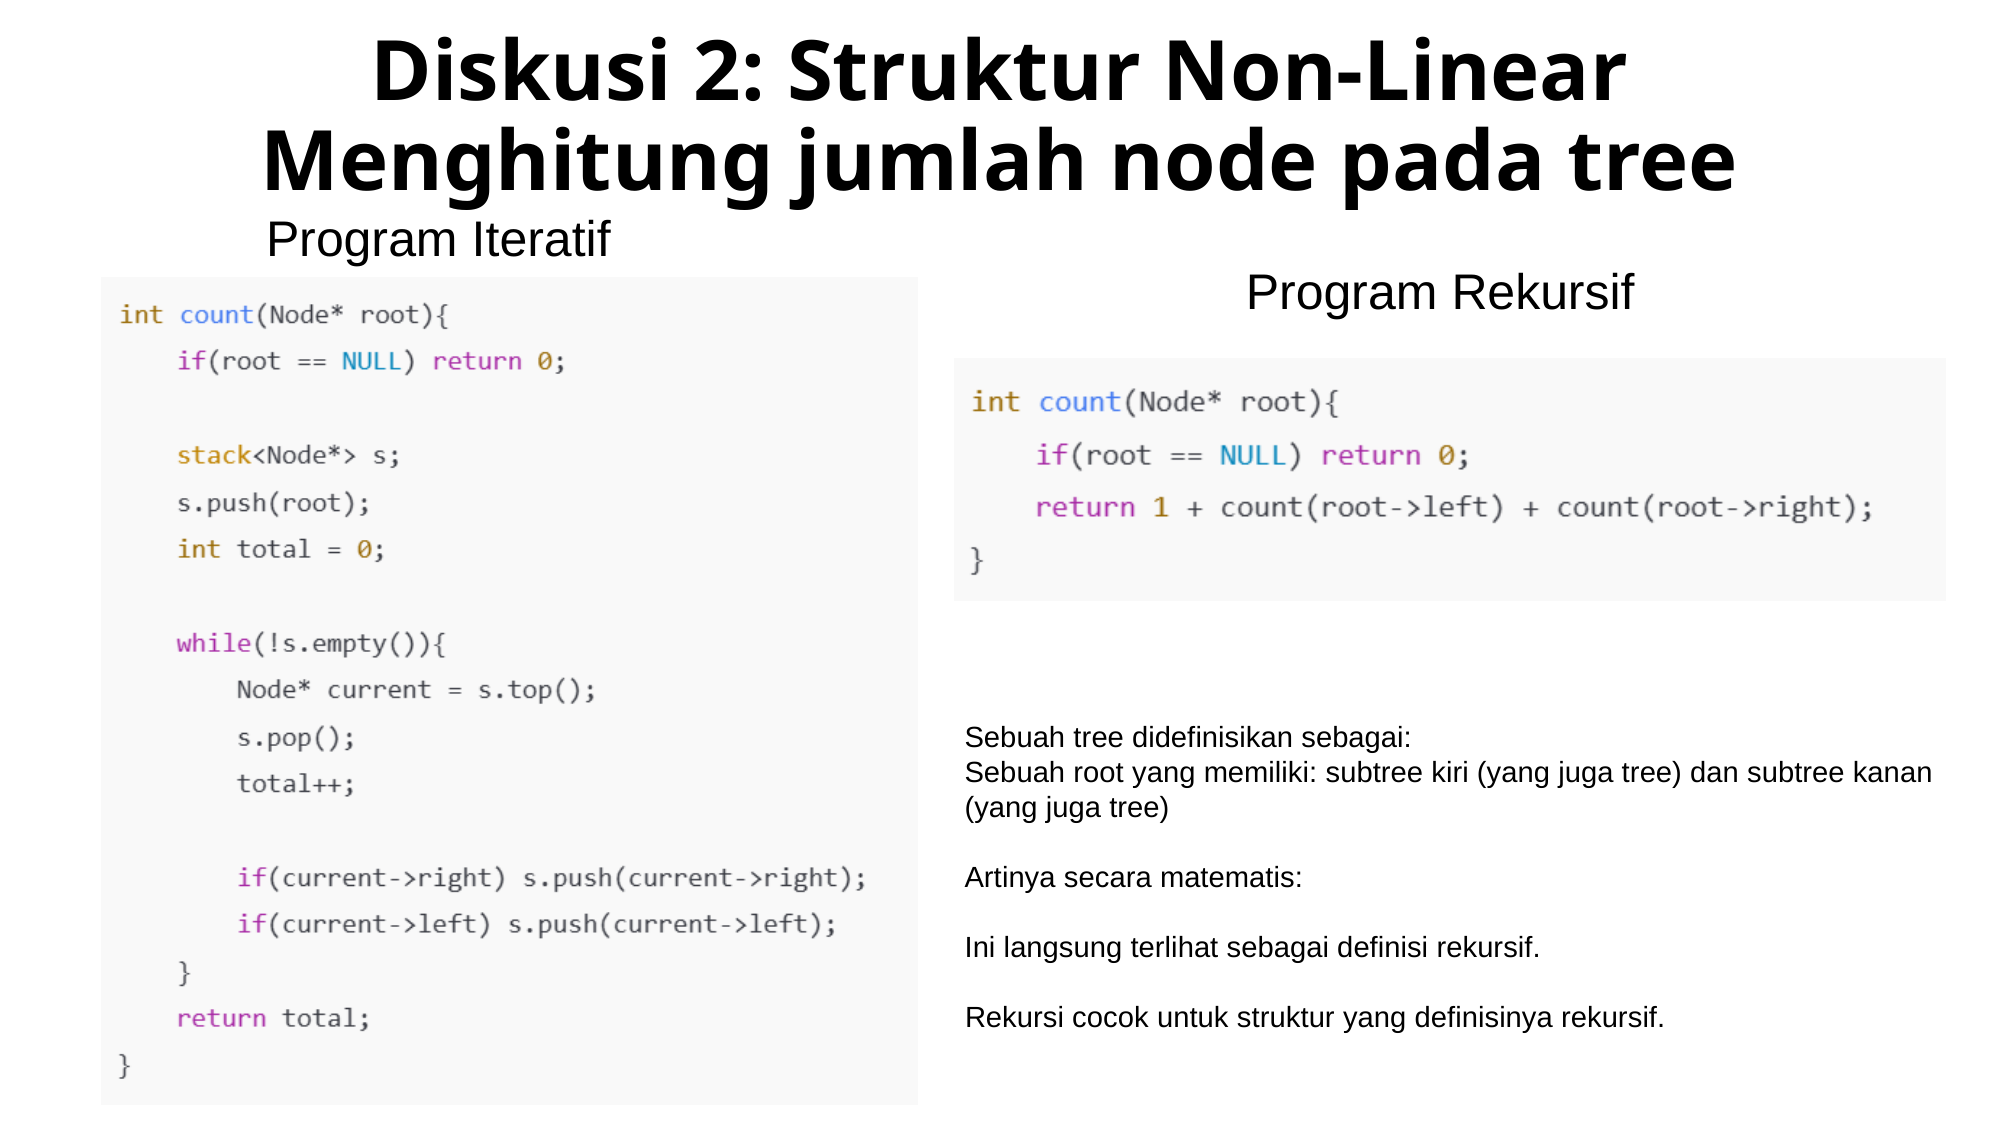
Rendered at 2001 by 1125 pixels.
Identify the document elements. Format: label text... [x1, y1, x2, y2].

text_box Program Rekursif [1231, 251, 1669, 327]
picture [954, 358, 1946, 601]
text_box Diskusi 2: Struktur Non-Linear Menghitung jumlah node pada tree [234, 21, 1765, 147]
text_box Program Iteratif [251, 198, 690, 274]
picture [101, 276, 918, 1105]
text_box Rekursi cocok untuk struktur yang definisinya rekursif. [950, 990, 1951, 1041]
